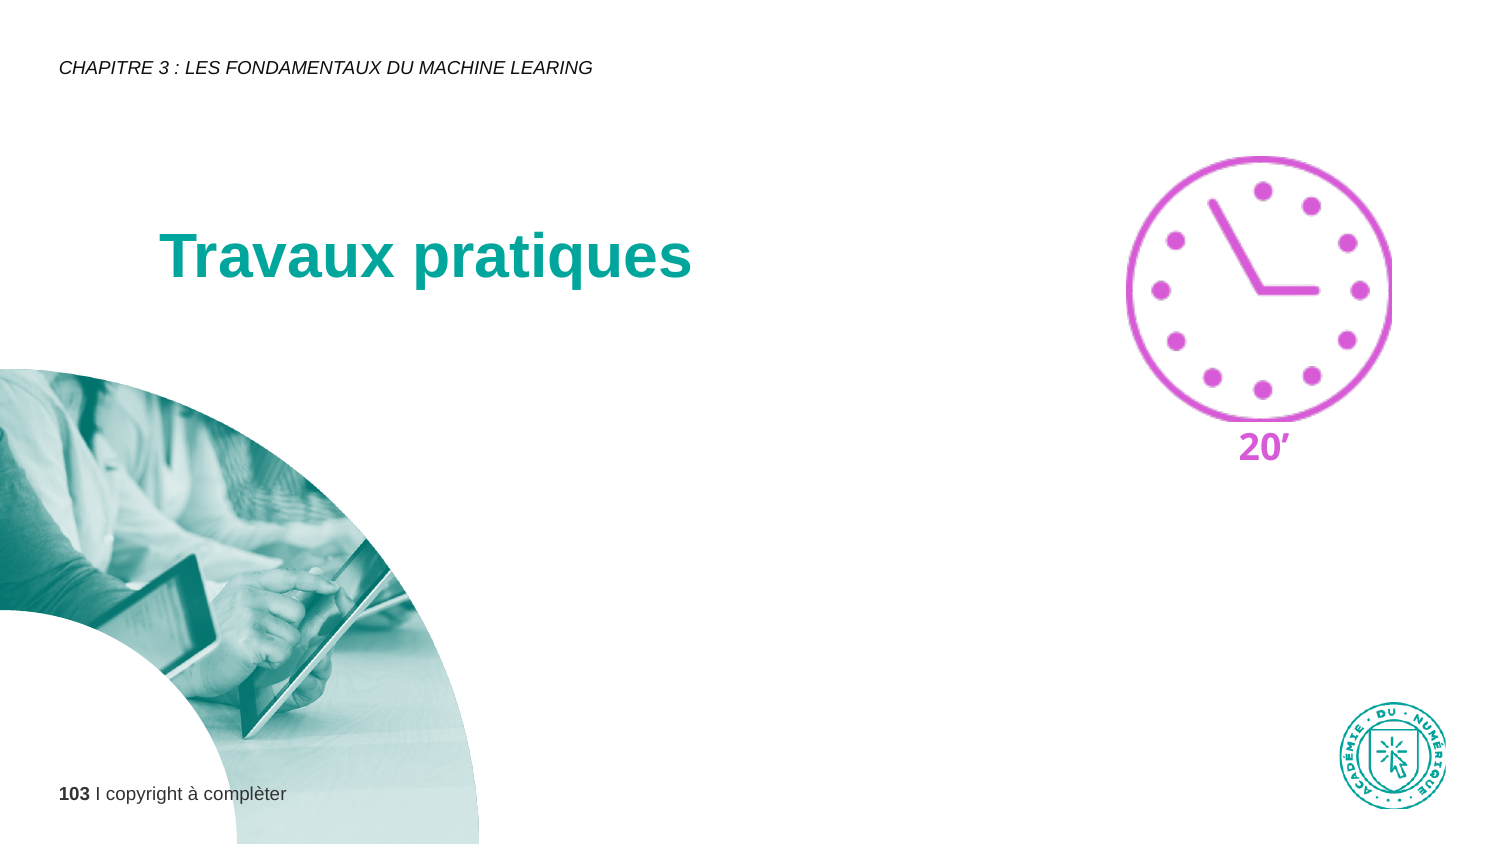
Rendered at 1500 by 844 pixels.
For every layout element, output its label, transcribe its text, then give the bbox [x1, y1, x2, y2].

text_box CHAPITRE 3 : LES FONDAMENTAUX DU MACHINE LEARING [58, 55, 650, 97]
text_box Travaux pratiques [159, 215, 779, 286]
text_box 20’ [1224, 431, 1304, 470]
picture [1125, 155, 1393, 423]
